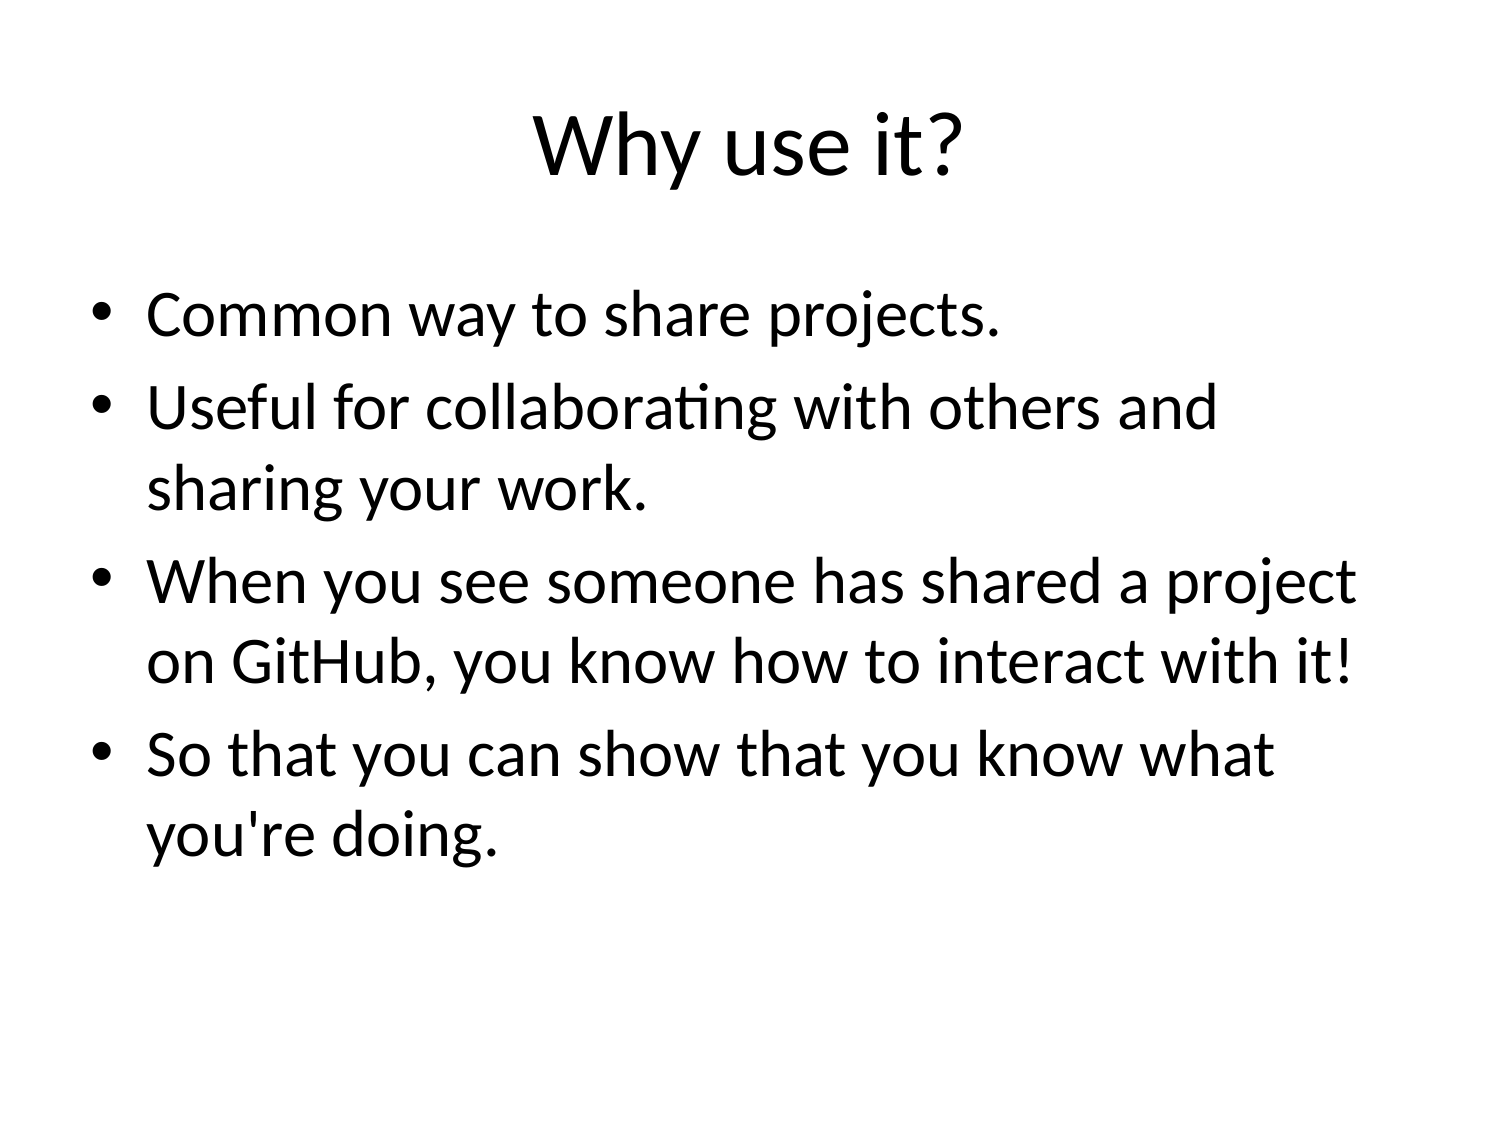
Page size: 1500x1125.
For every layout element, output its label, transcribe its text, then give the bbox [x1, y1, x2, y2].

list Common way to share projects. Useful for collaborating with others and sharing your work. When you see someone has shared a project on GitHub, you know how to interact with it! So that you can show that you know what you're doing. [75, 262, 1425, 1005]
title Why use it? [75, 45, 1425, 233]
